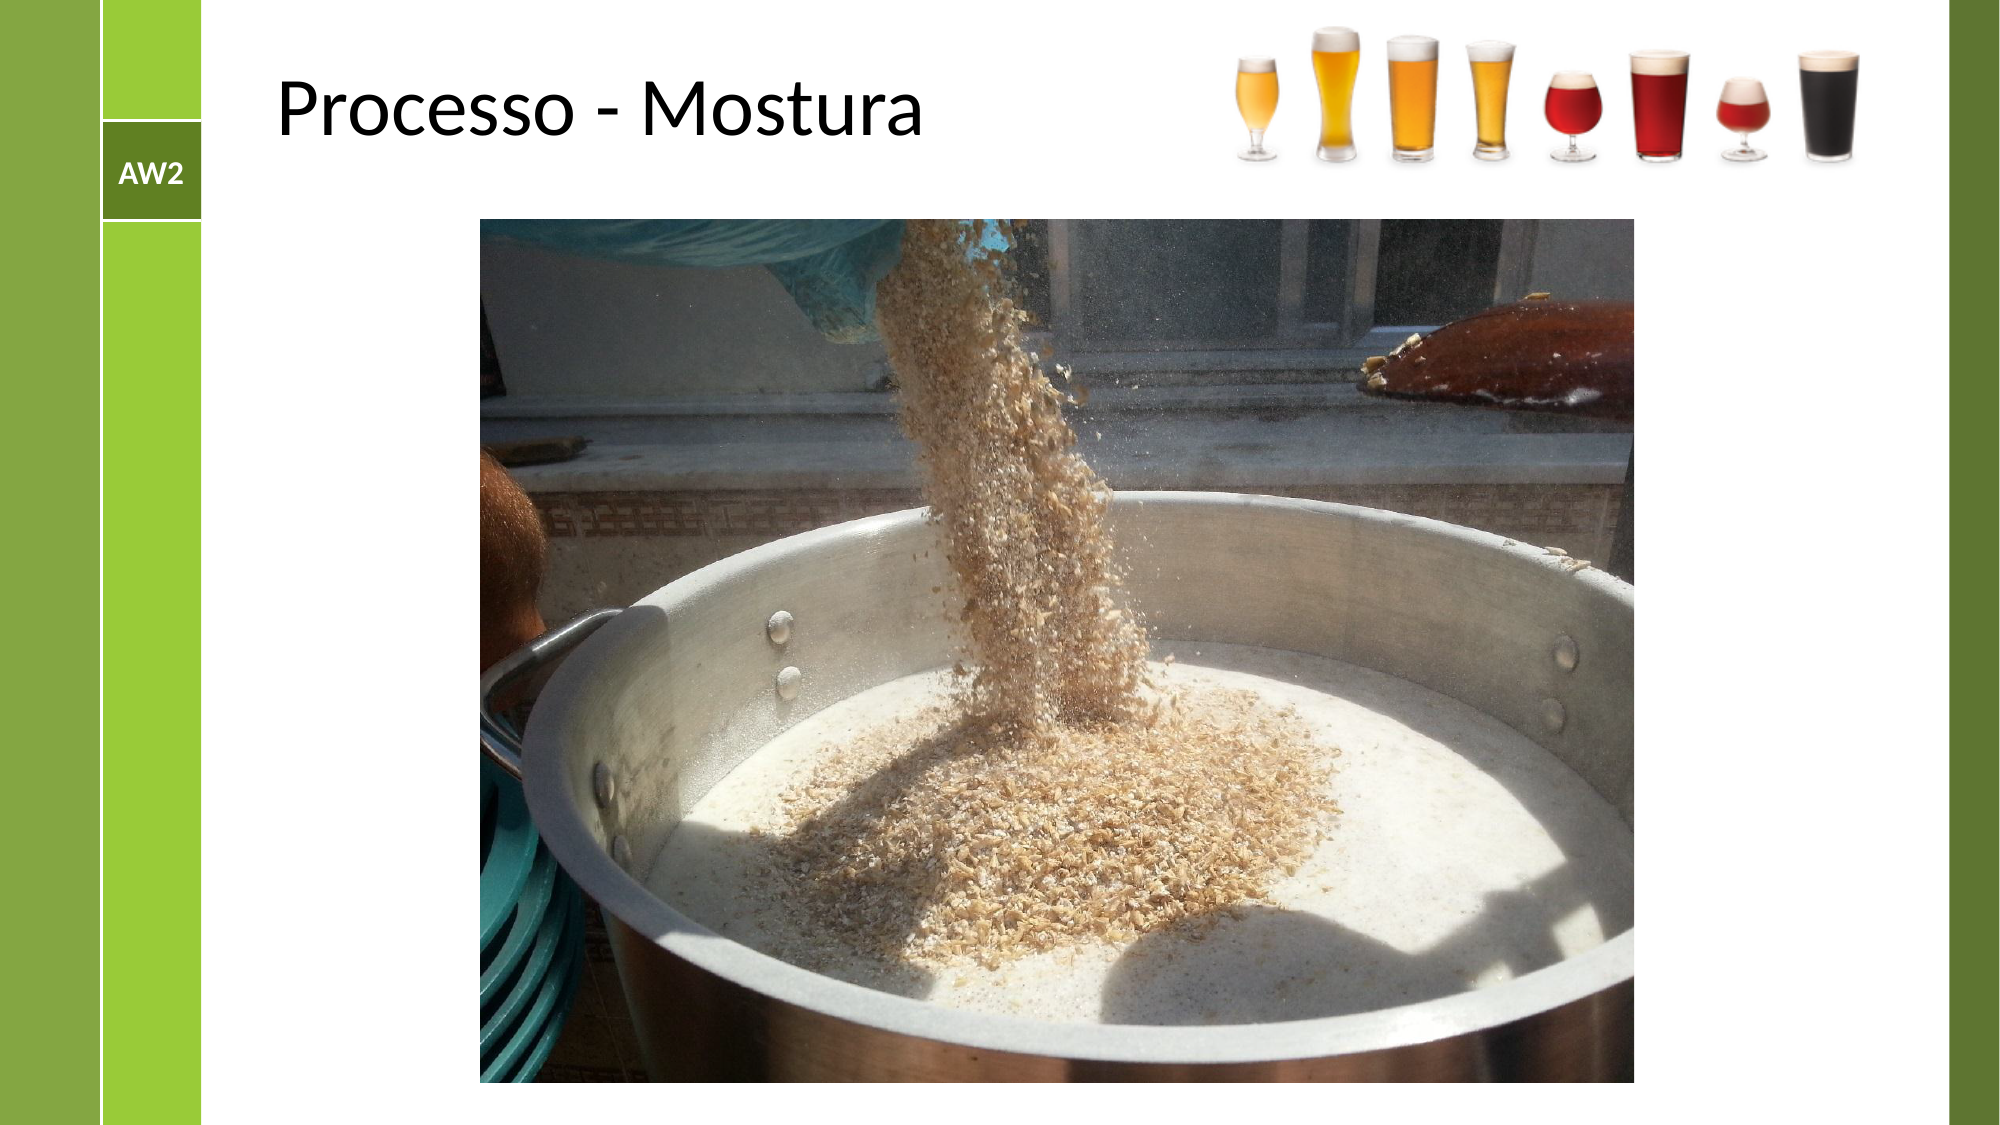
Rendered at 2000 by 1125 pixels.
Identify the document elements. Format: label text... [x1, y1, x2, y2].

picture [1224, 19, 1869, 177]
picture [479, 219, 1635, 1083]
title Processo - Mostura [261, 29, 1867, 161]
